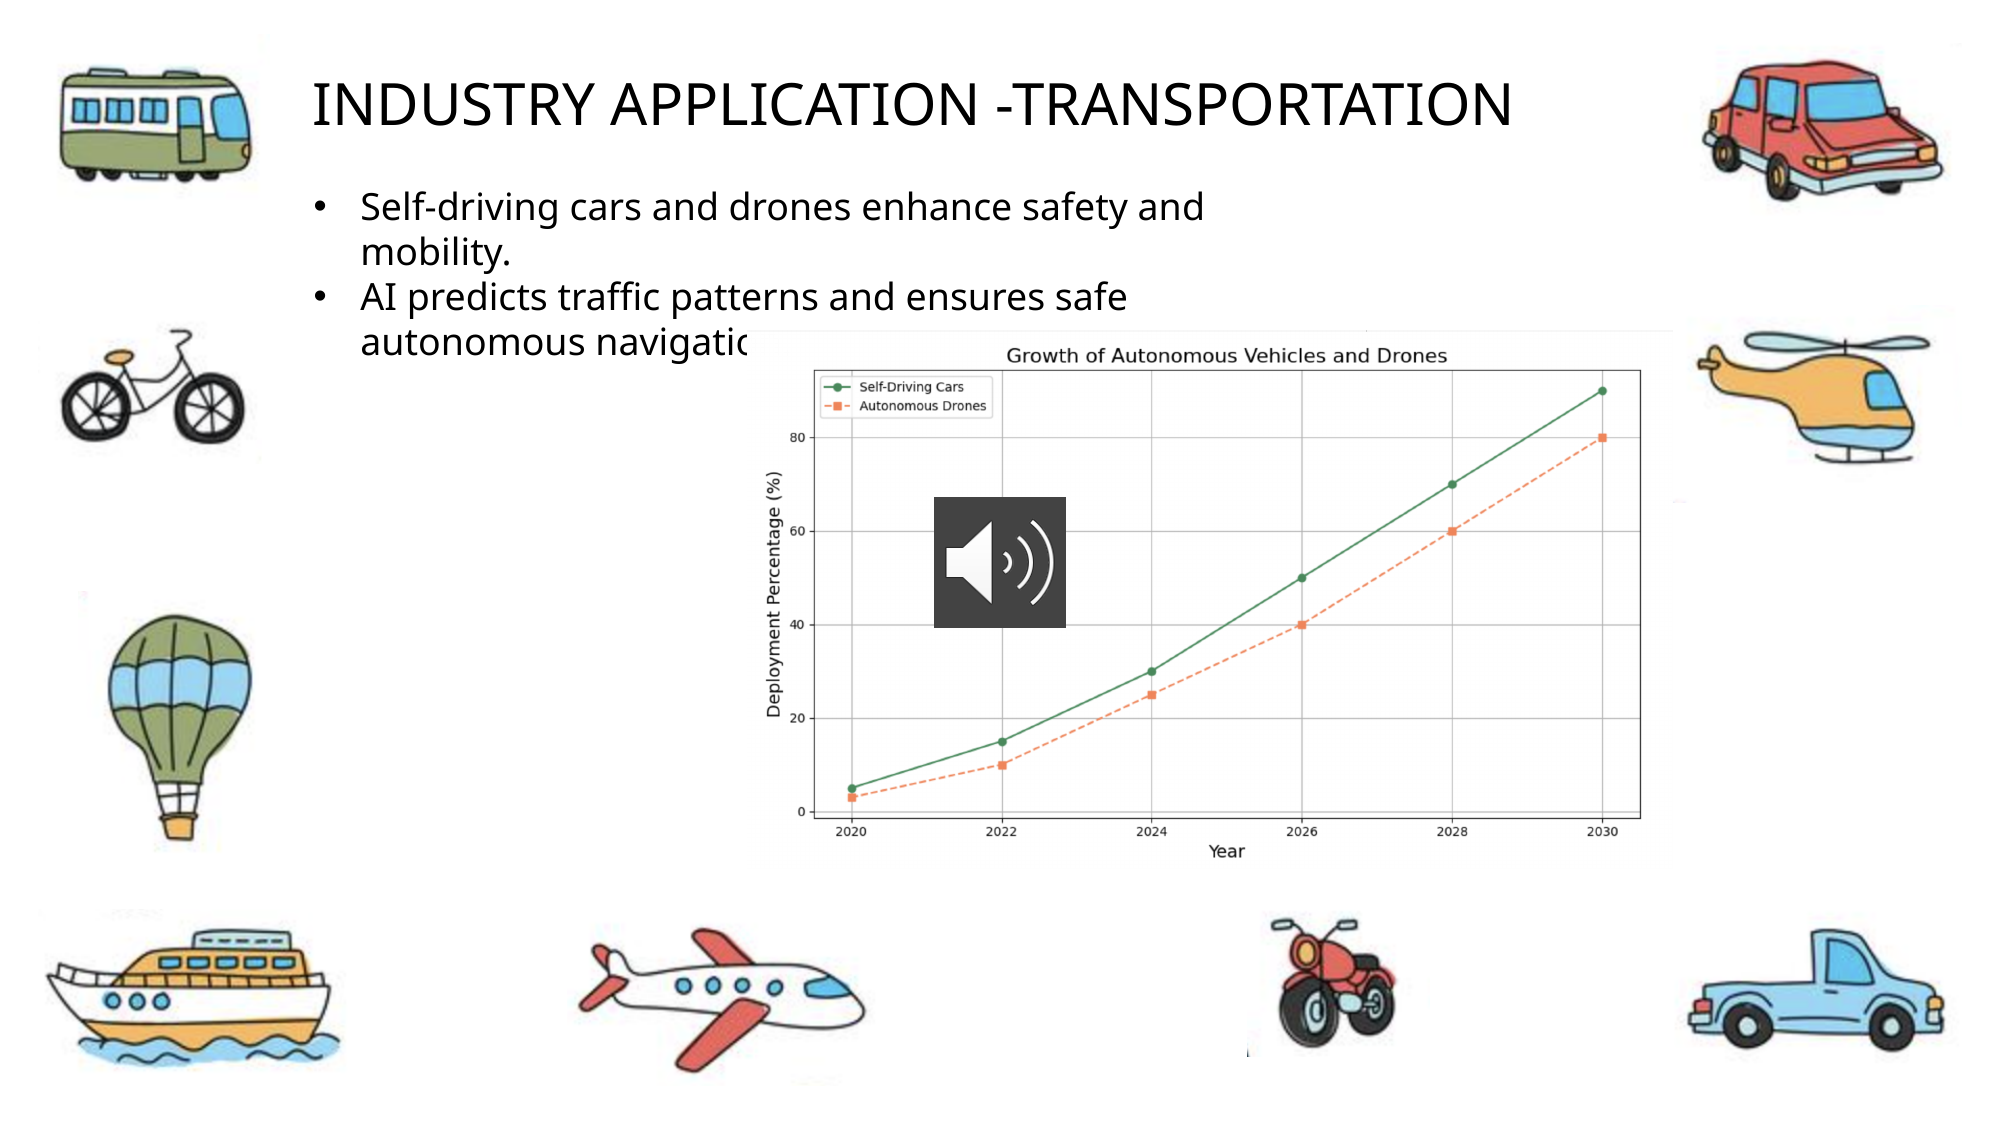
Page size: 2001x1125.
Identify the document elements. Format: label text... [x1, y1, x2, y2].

picture [747, 305, 1962, 869]
picture [38, 34, 270, 216]
picture [1247, 904, 1430, 1057]
picture [38, 304, 262, 464]
picture [1671, 909, 1962, 1091]
text_box INDUSTRY APPLICATION -TRANSPORTATION [298, 59, 1670, 145]
picture [38, 909, 351, 1091]
picture [77, 591, 279, 859]
picture [567, 904, 880, 1086]
text_box Self-driving cars and drones enhance safety and mobility. AI predicts traffic patterns and ensures safe autonomous navigation. [298, 175, 1249, 371]
picture [1671, 43, 1962, 226]
